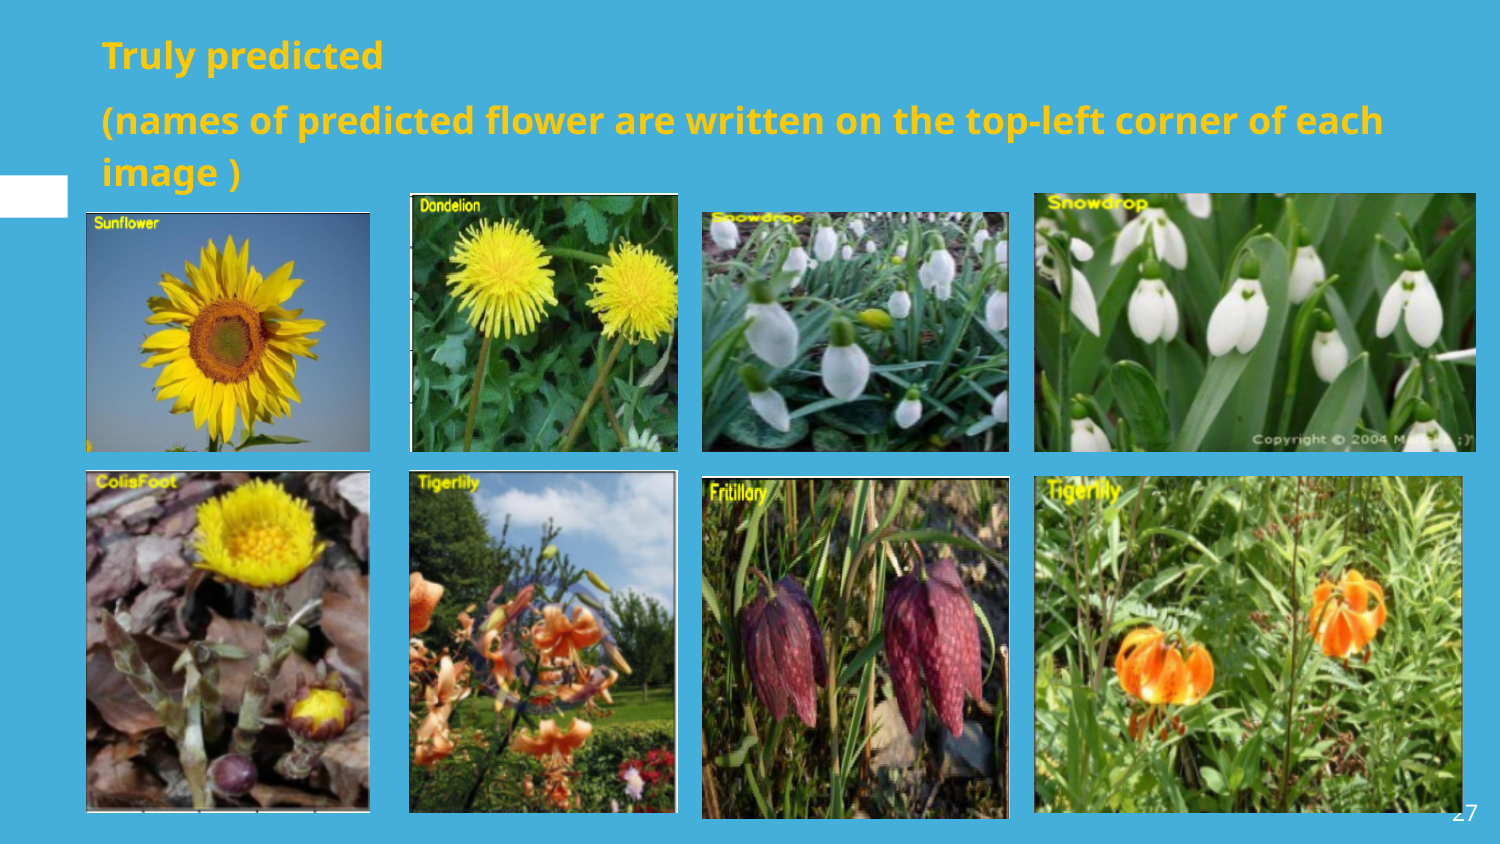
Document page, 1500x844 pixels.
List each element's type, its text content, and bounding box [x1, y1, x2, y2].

picture [702, 476, 1010, 819]
picture [701, 212, 1009, 452]
picture [1033, 476, 1465, 813]
picture [86, 469, 370, 813]
slide_number ‹#› [1403, 783, 1494, 832]
picture [409, 469, 678, 813]
picture [410, 193, 678, 452]
list Truly predicted (names of predicted flower are written on the top-left corner of each image ) [86, 10, 1452, 119]
picture [86, 212, 370, 452]
picture [1033, 193, 1476, 452]
